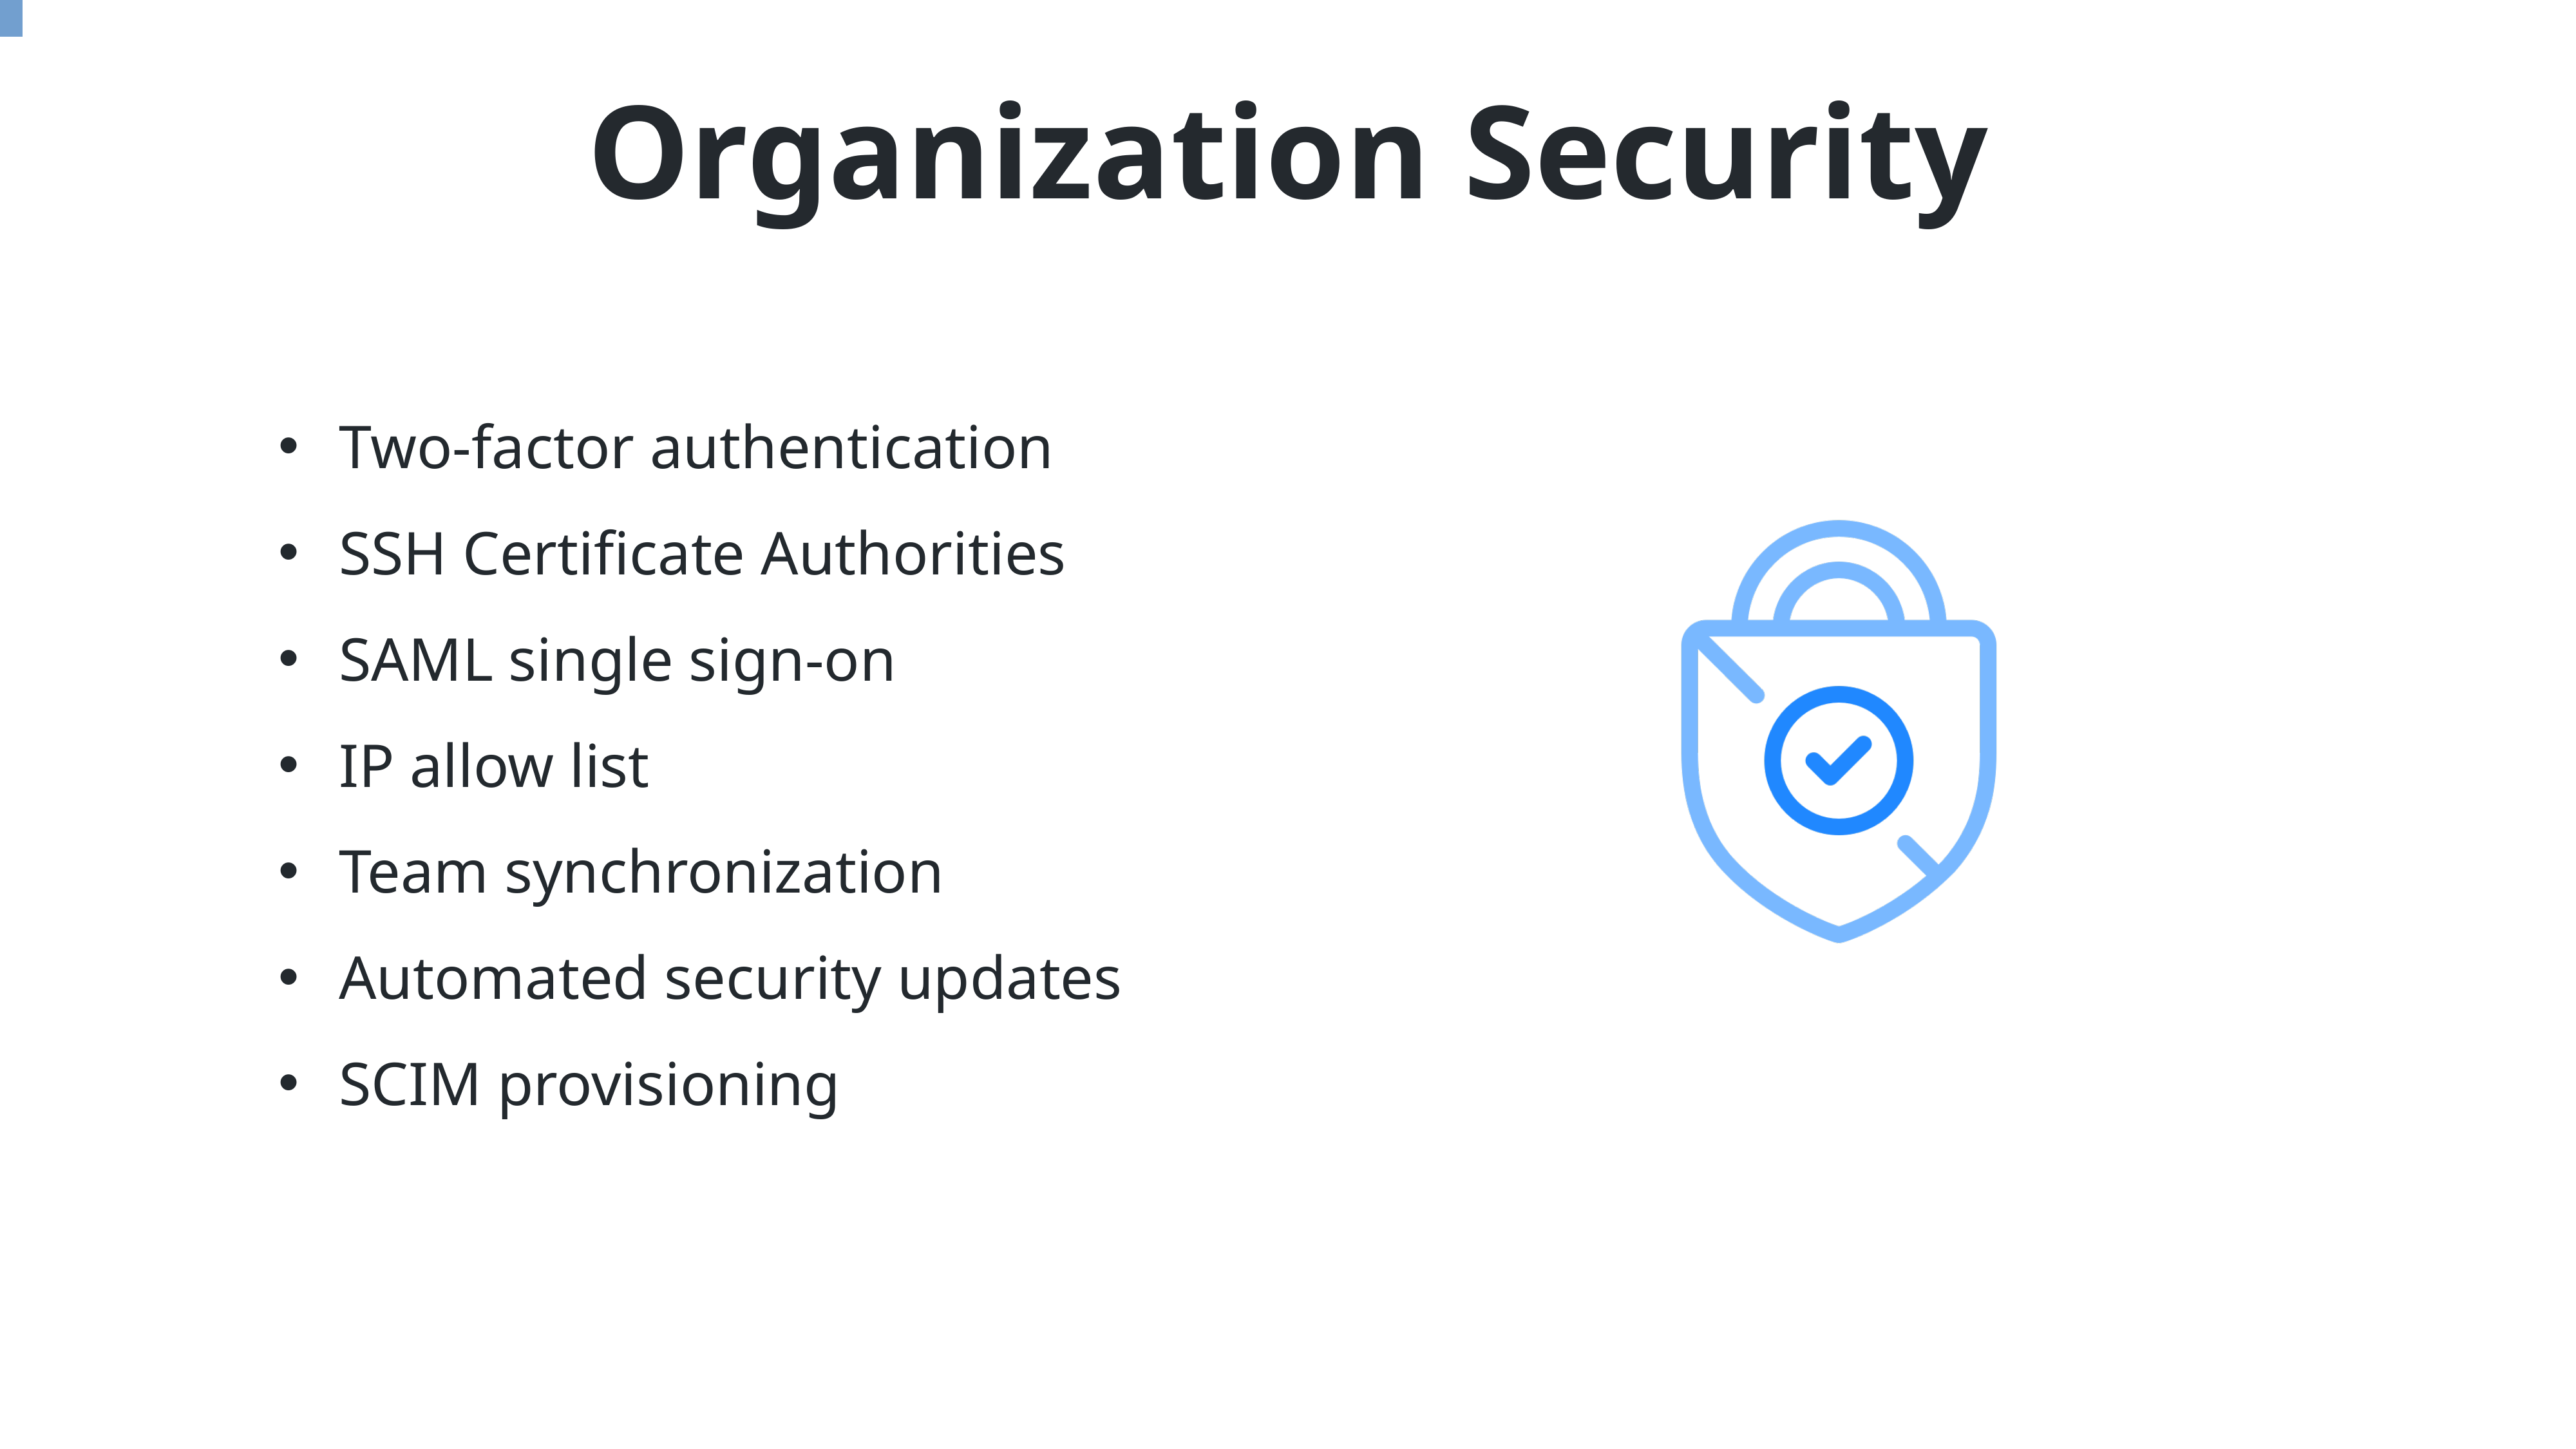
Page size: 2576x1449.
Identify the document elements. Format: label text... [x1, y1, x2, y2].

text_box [272, 365, 2338, 1127]
title Organization Security [128, 64, 2448, 209]
